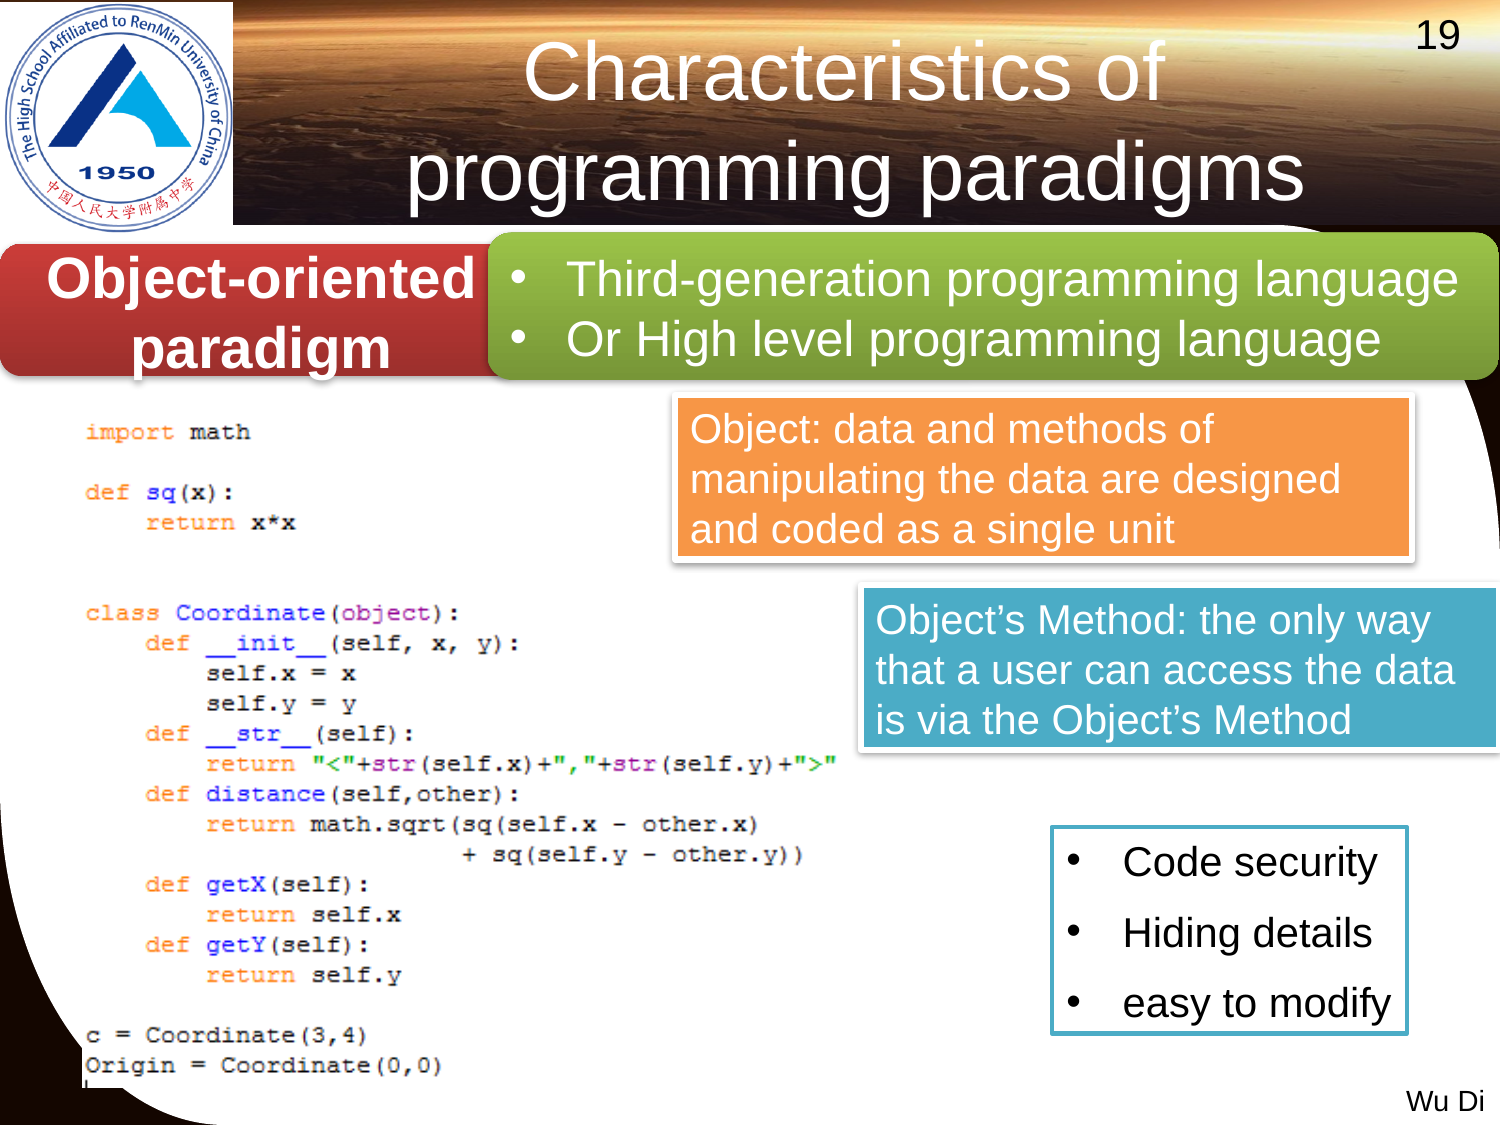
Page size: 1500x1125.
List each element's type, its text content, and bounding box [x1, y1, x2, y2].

picture [0, 0, 1500, 235]
text_box Code security Hiding details easy to modify [1050, 825, 1409, 1036]
text_box Object: data and methods of manipulating the data are designed and coded as a single unit [672, 392, 1415, 563]
picture [1443, 23, 1454, 36]
picture [81, 415, 856, 1088]
text_box Object-oriented paradigm [0, 243, 488, 377]
title Characteristics of programming paradigms [237, 45, 1475, 225]
text_box Third-generation programming language Or High level programming language [487, 232, 1500, 380]
text_box Object’s Method: the only way that a user can access the data is via the Object’s Method [860, 582, 1500, 753]
